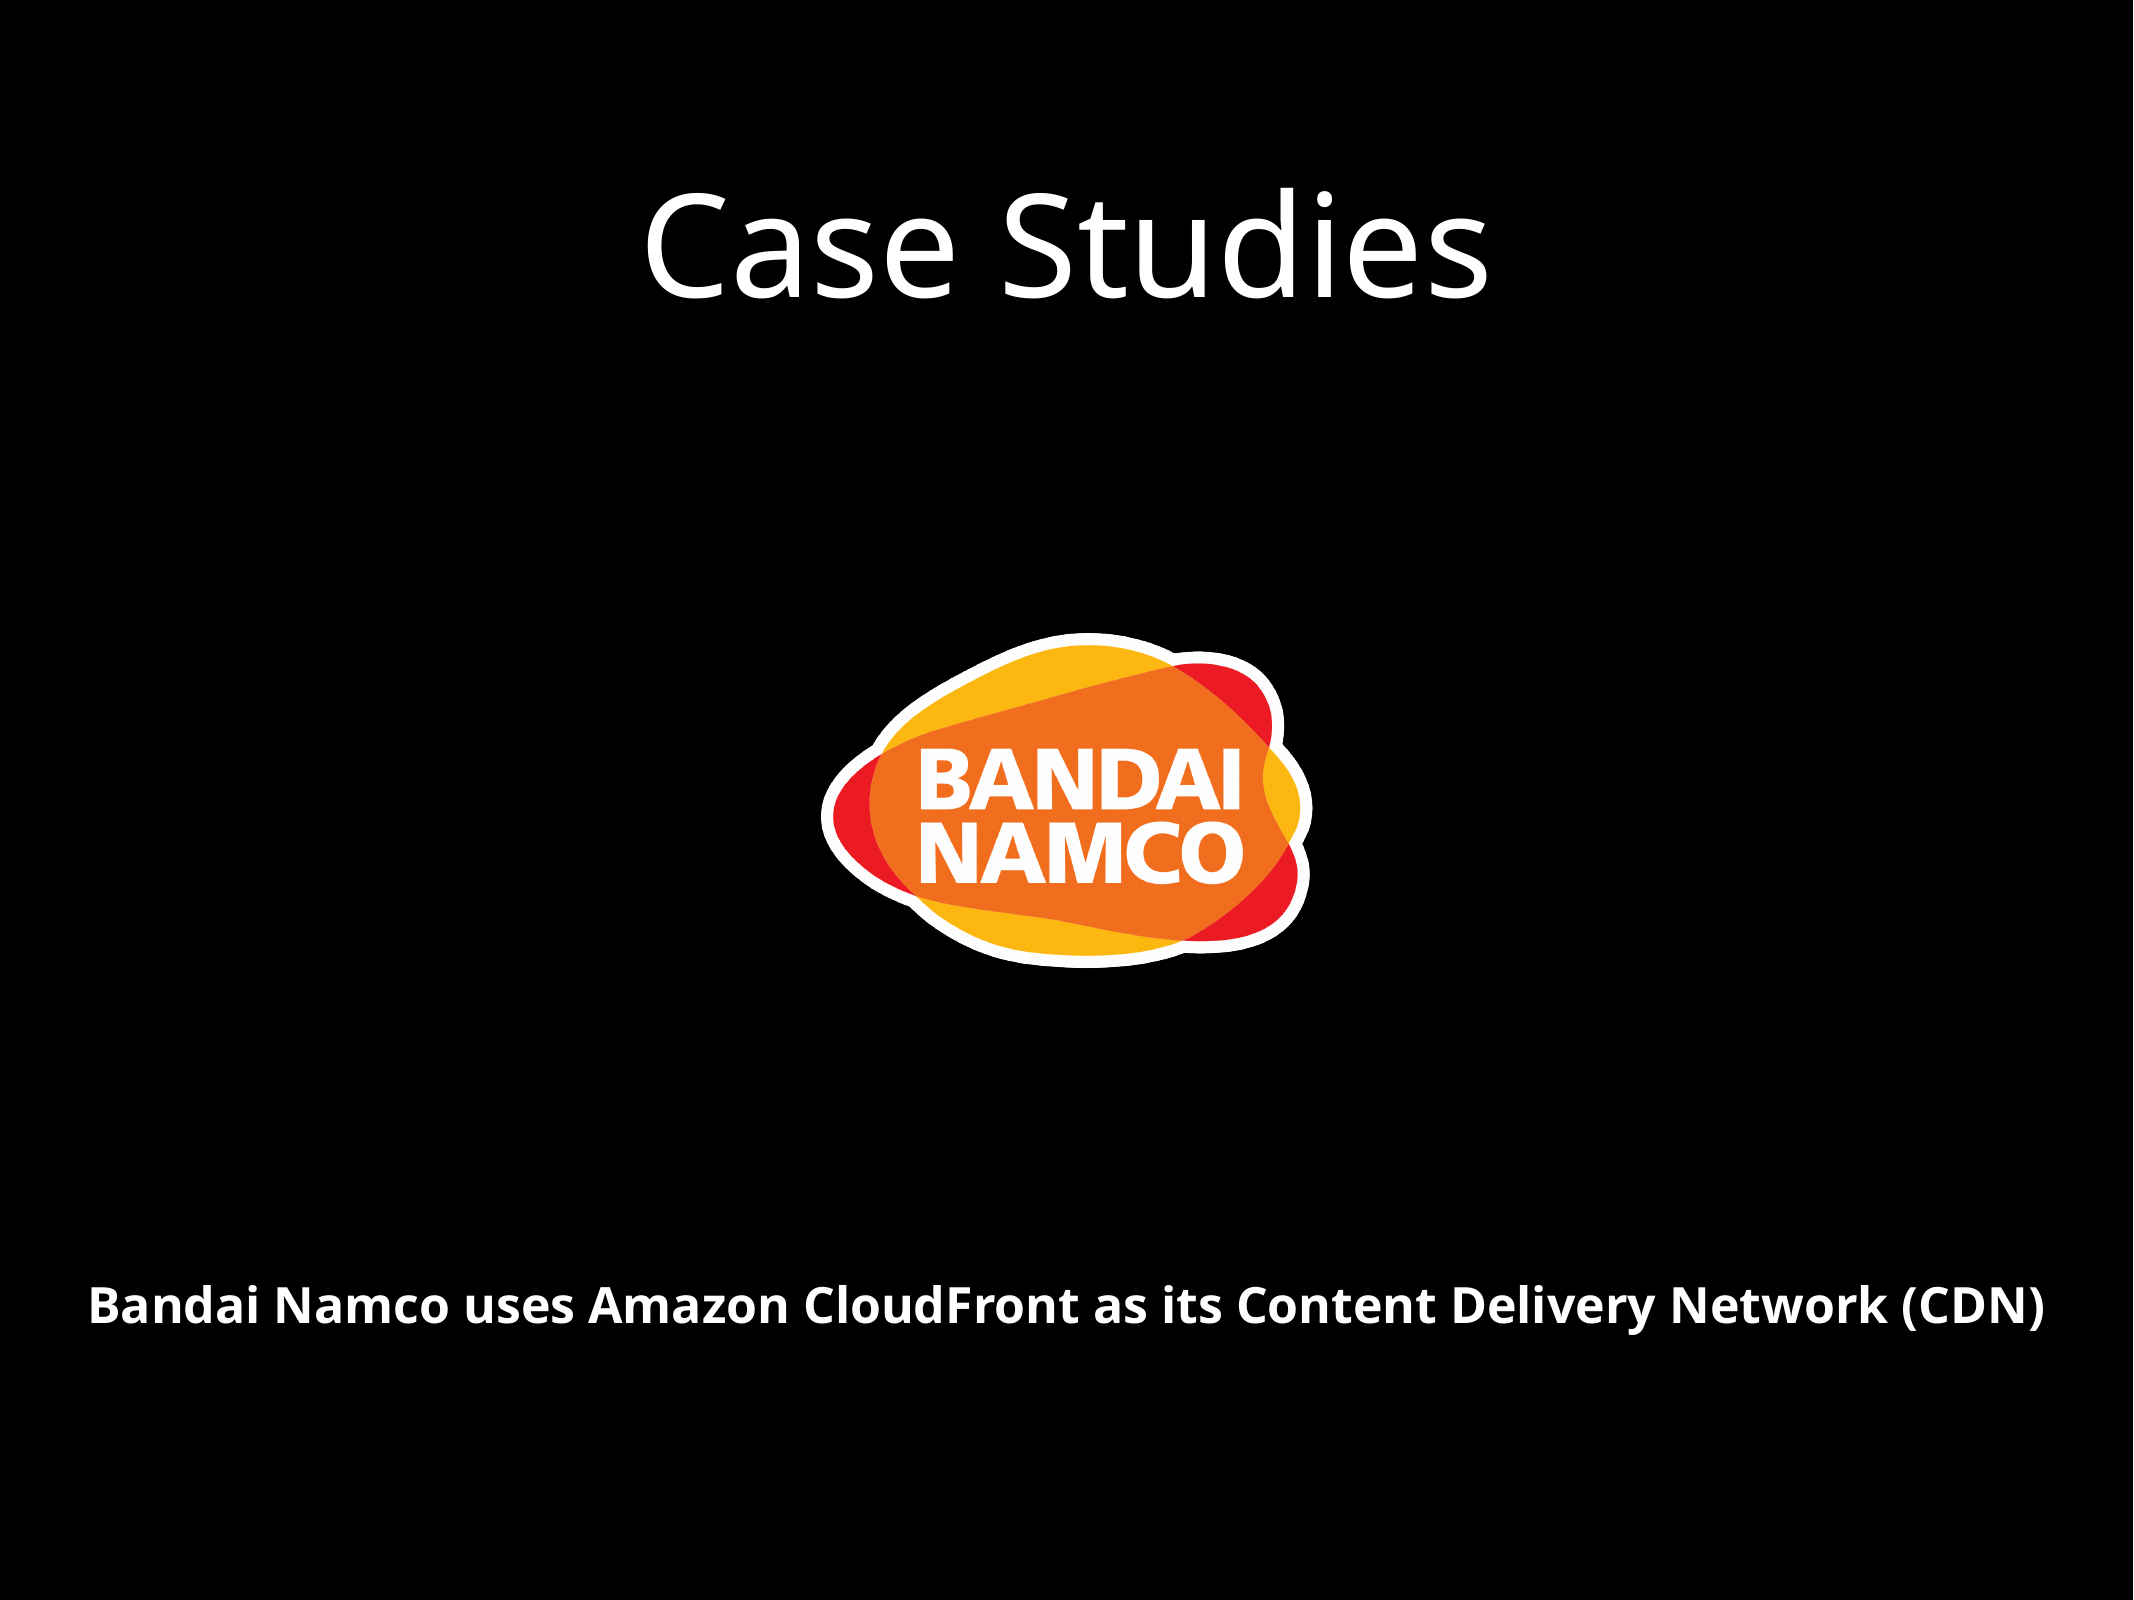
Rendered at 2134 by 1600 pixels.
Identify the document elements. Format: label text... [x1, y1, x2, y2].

picture [819, 630, 1314, 970]
text_box Bandai Namco uses Amazon CloudFront as its Content Delivery Network (CDN) [78, 1264, 2055, 1342]
title Case Studies [0, 0, 2134, 336]
